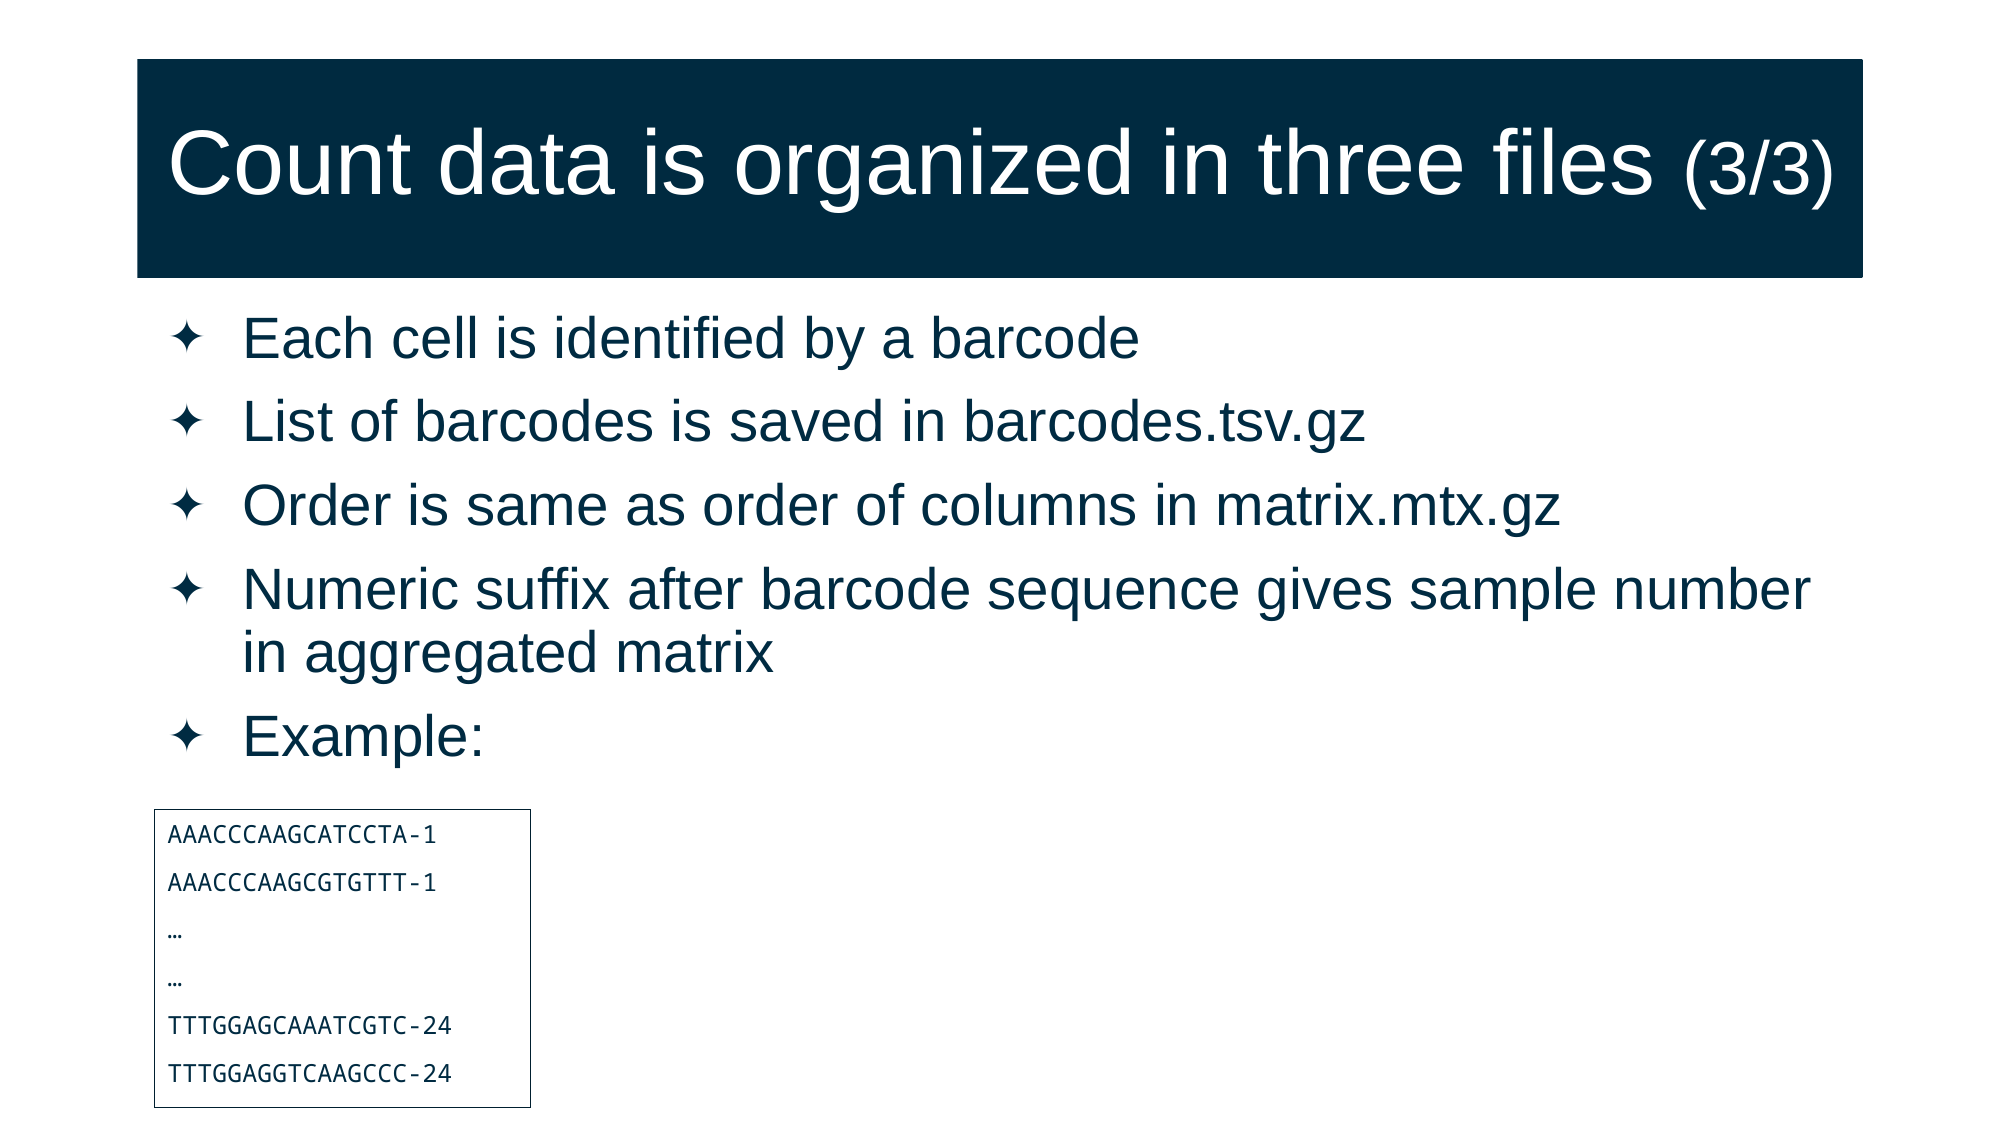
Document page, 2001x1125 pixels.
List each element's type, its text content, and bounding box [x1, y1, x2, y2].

title Count data is organized in three files (3/3) [137, 59, 1863, 278]
text_box [154, 809, 531, 1108]
list Each cell is identified by a barcode List of barcodes is saved in barcodes.tsv.gz Order is same as order of columns in matrix.mtx.gz Numeric suffix after barcode sequence gives sample number in aggregated matrix Example: AAACCCAAGCATCCTA-1 AAACCCAAGCGTGTTT-1 … … TTTGGAGCAAATCGTC-24 TTTGGAGGTCAAGCCC-24 [137, 307, 1863, 1108]
